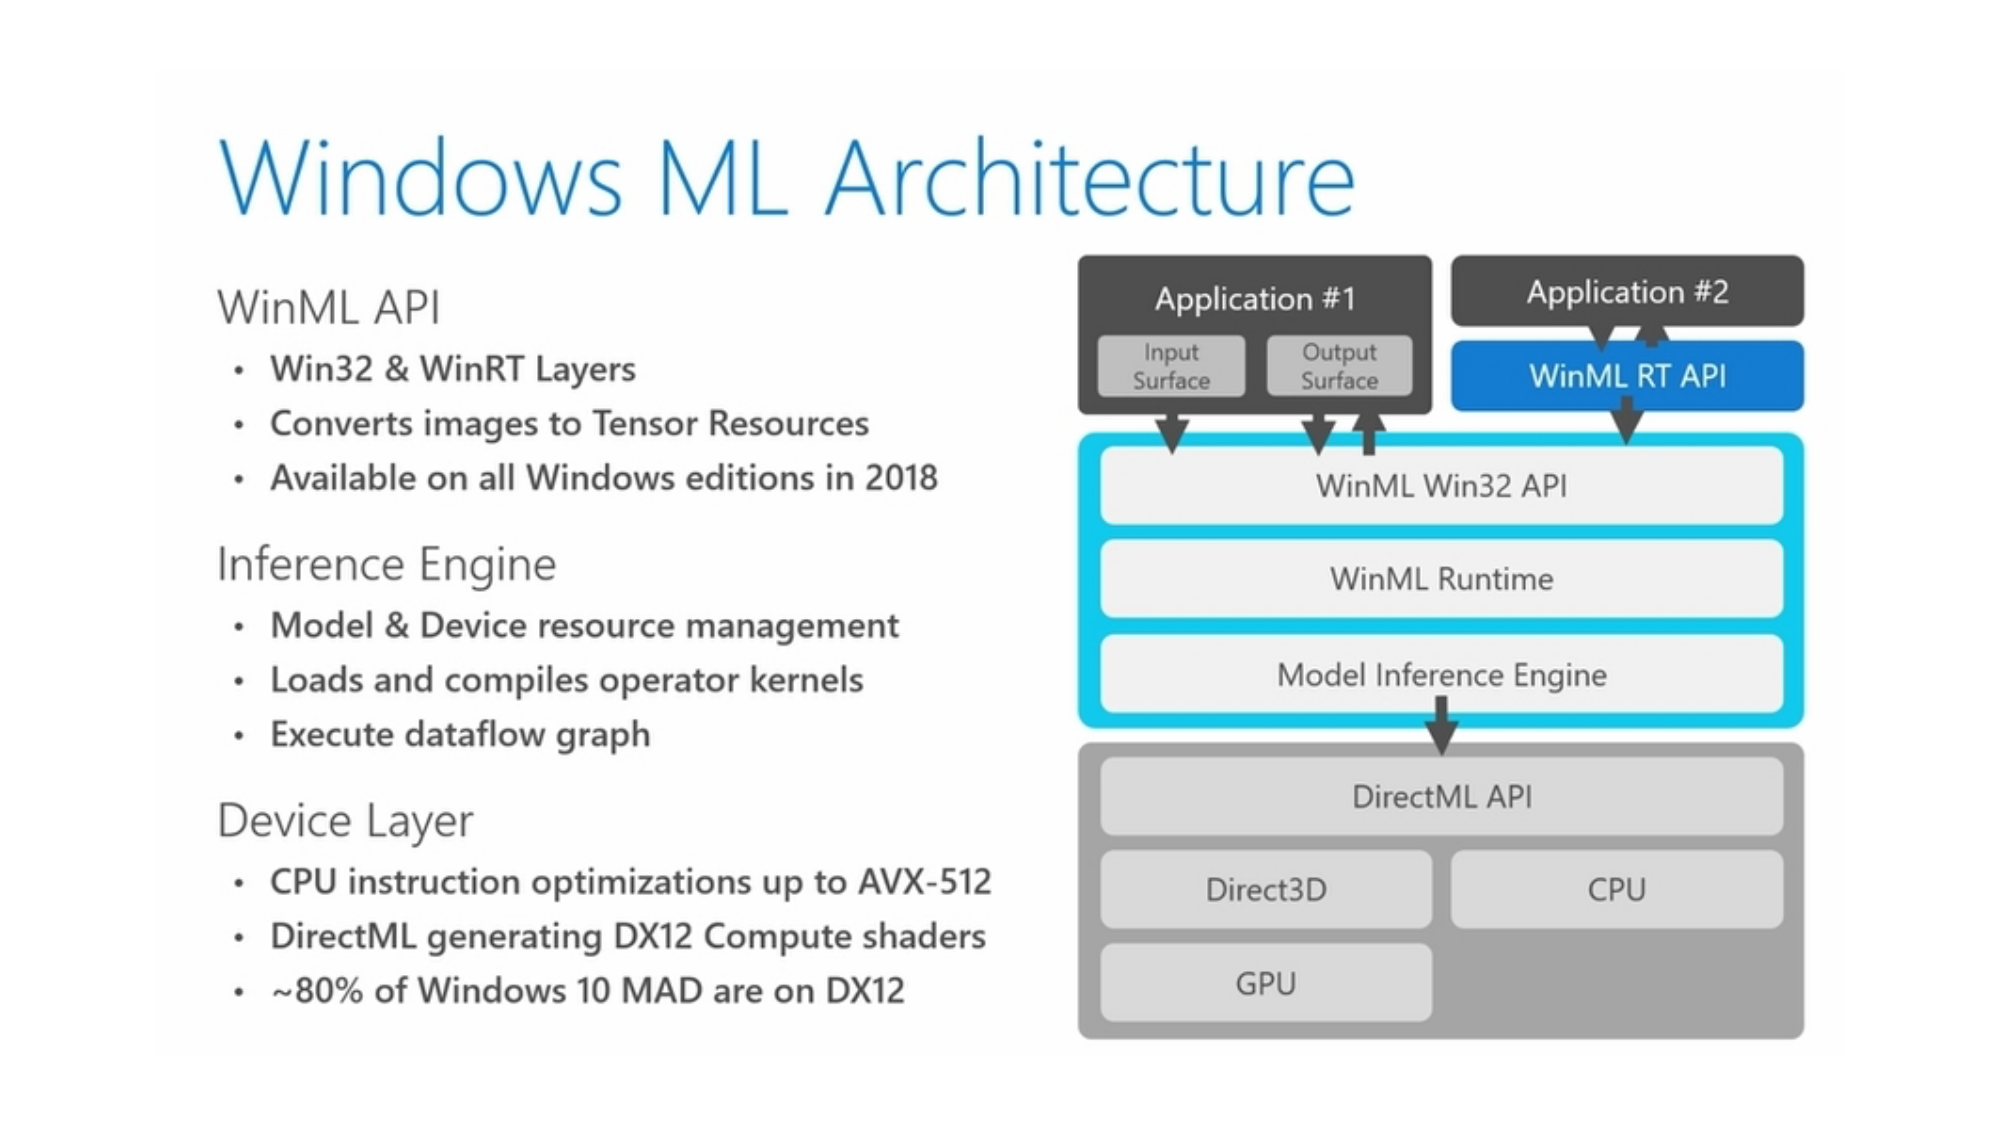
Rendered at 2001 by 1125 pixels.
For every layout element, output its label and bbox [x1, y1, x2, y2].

picture [156, 70, 1844, 1055]
